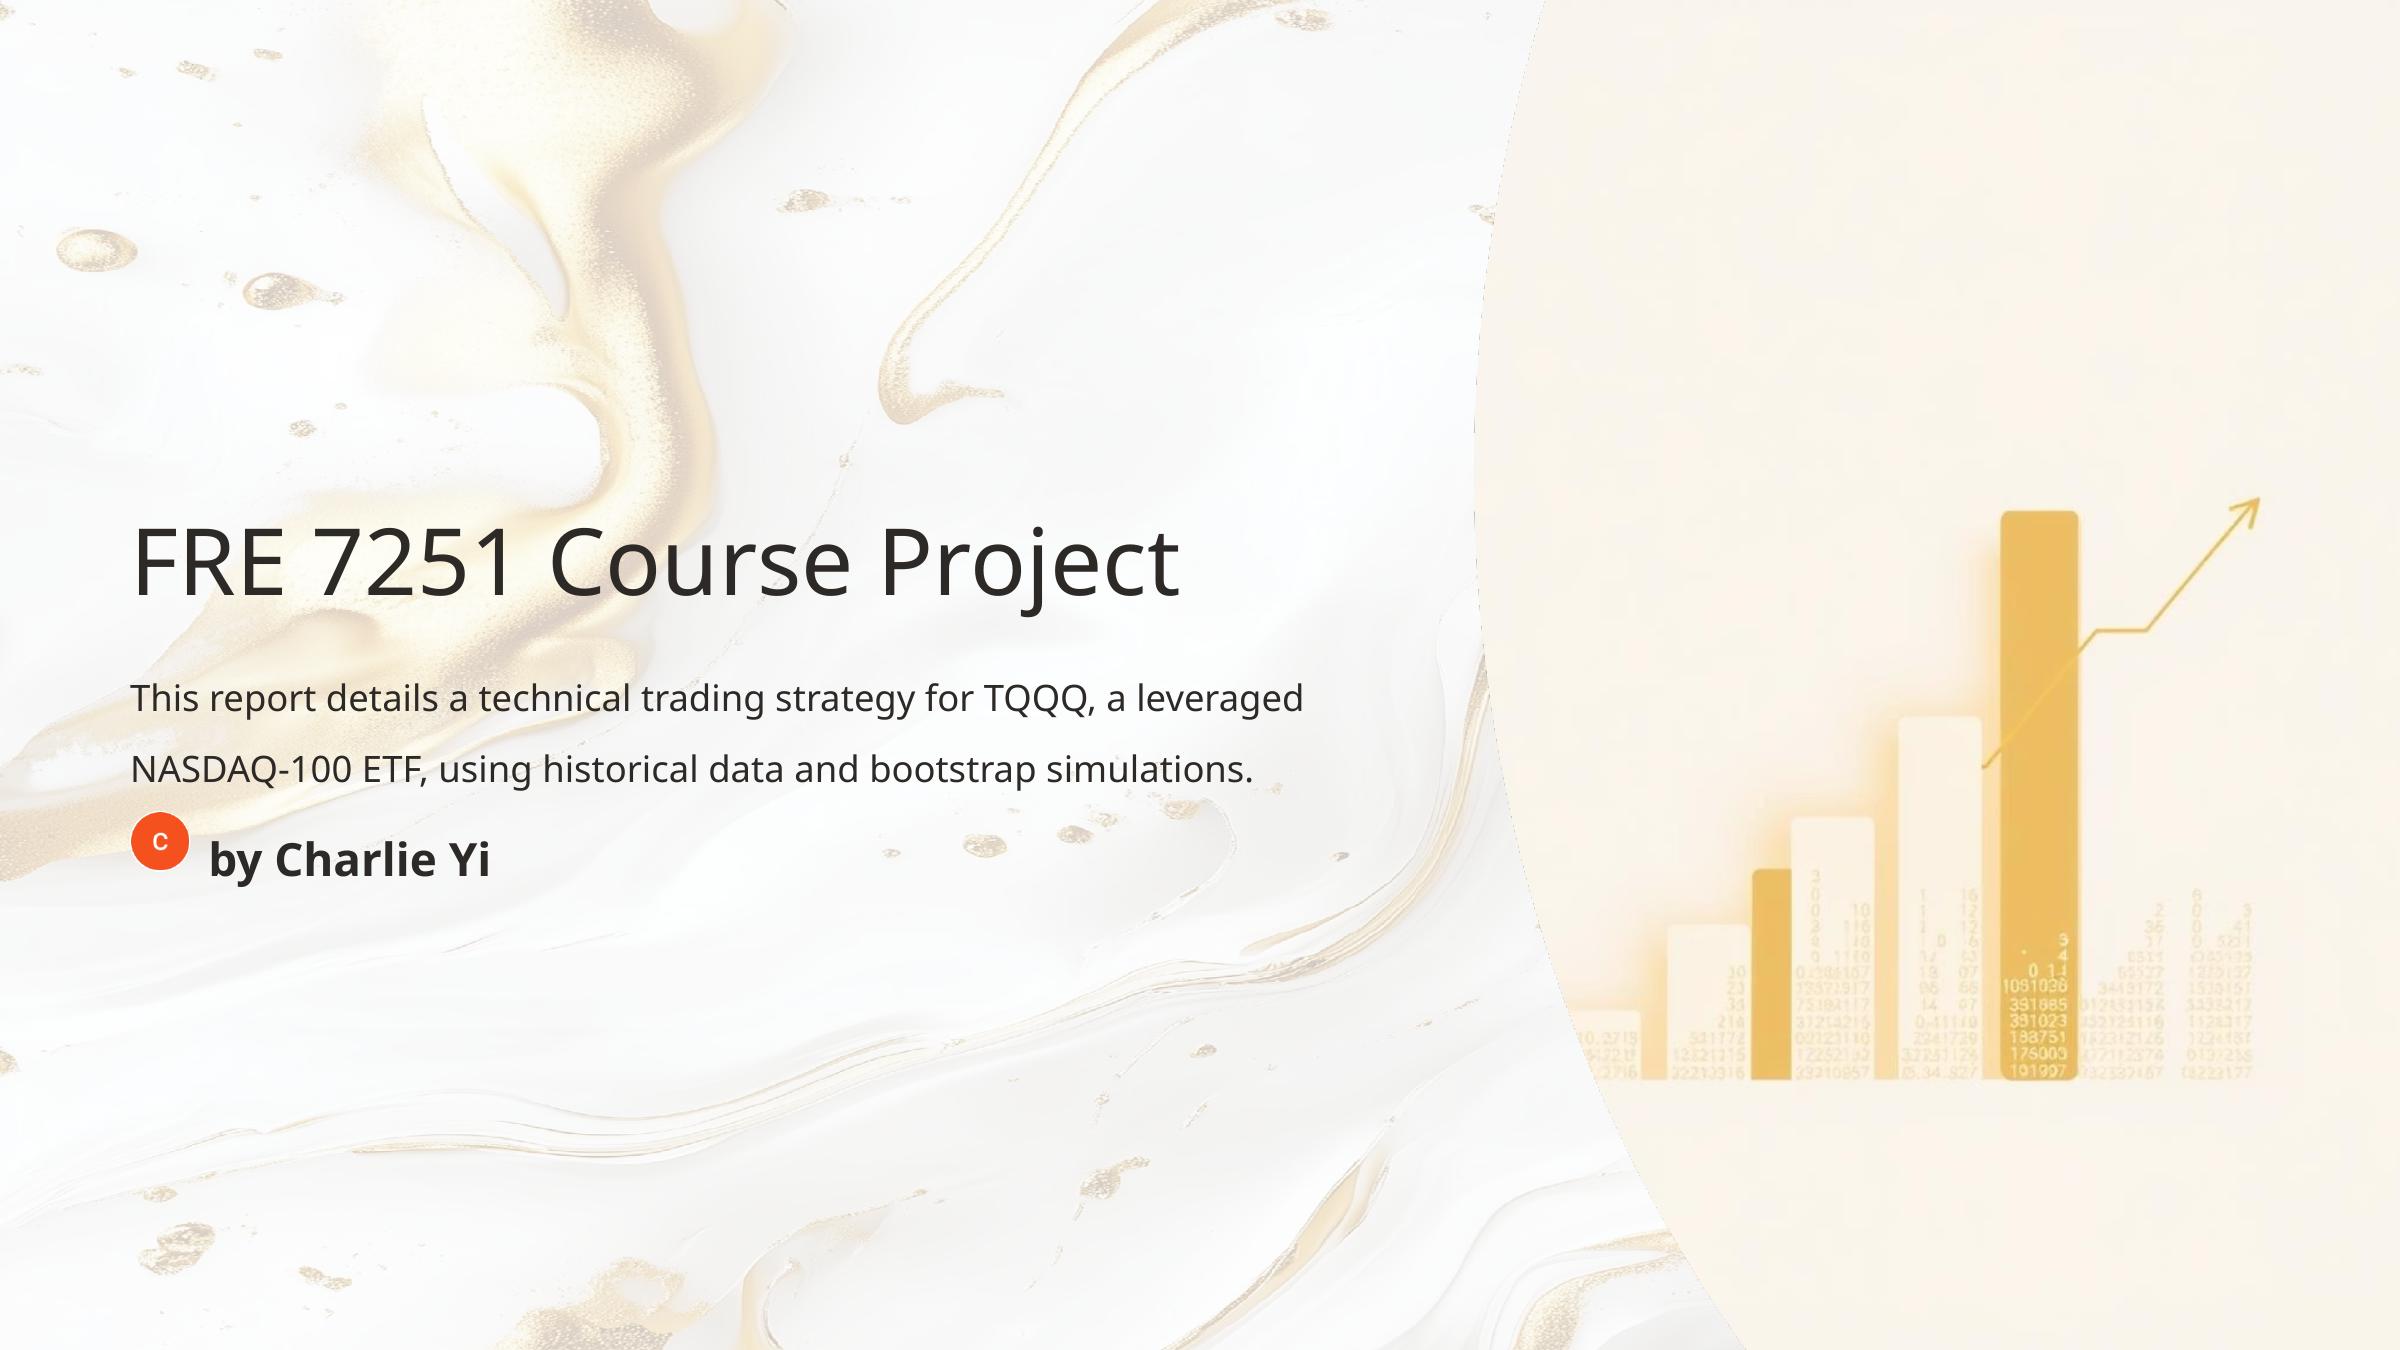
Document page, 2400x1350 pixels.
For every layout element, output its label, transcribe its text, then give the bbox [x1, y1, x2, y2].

picture [1454, 0, 2400, 1350]
text_box by Charlie Yi [208, 808, 496, 874]
text_box This report details a technical trading strategy for TQQQ, a leveraged NASDAQ-100 ETF, using historical data and bootstrap simulations. [130, 647, 1370, 767]
picture [131, 812, 189, 871]
text_box FRE 7251 Course Project [130, 475, 1200, 593]
